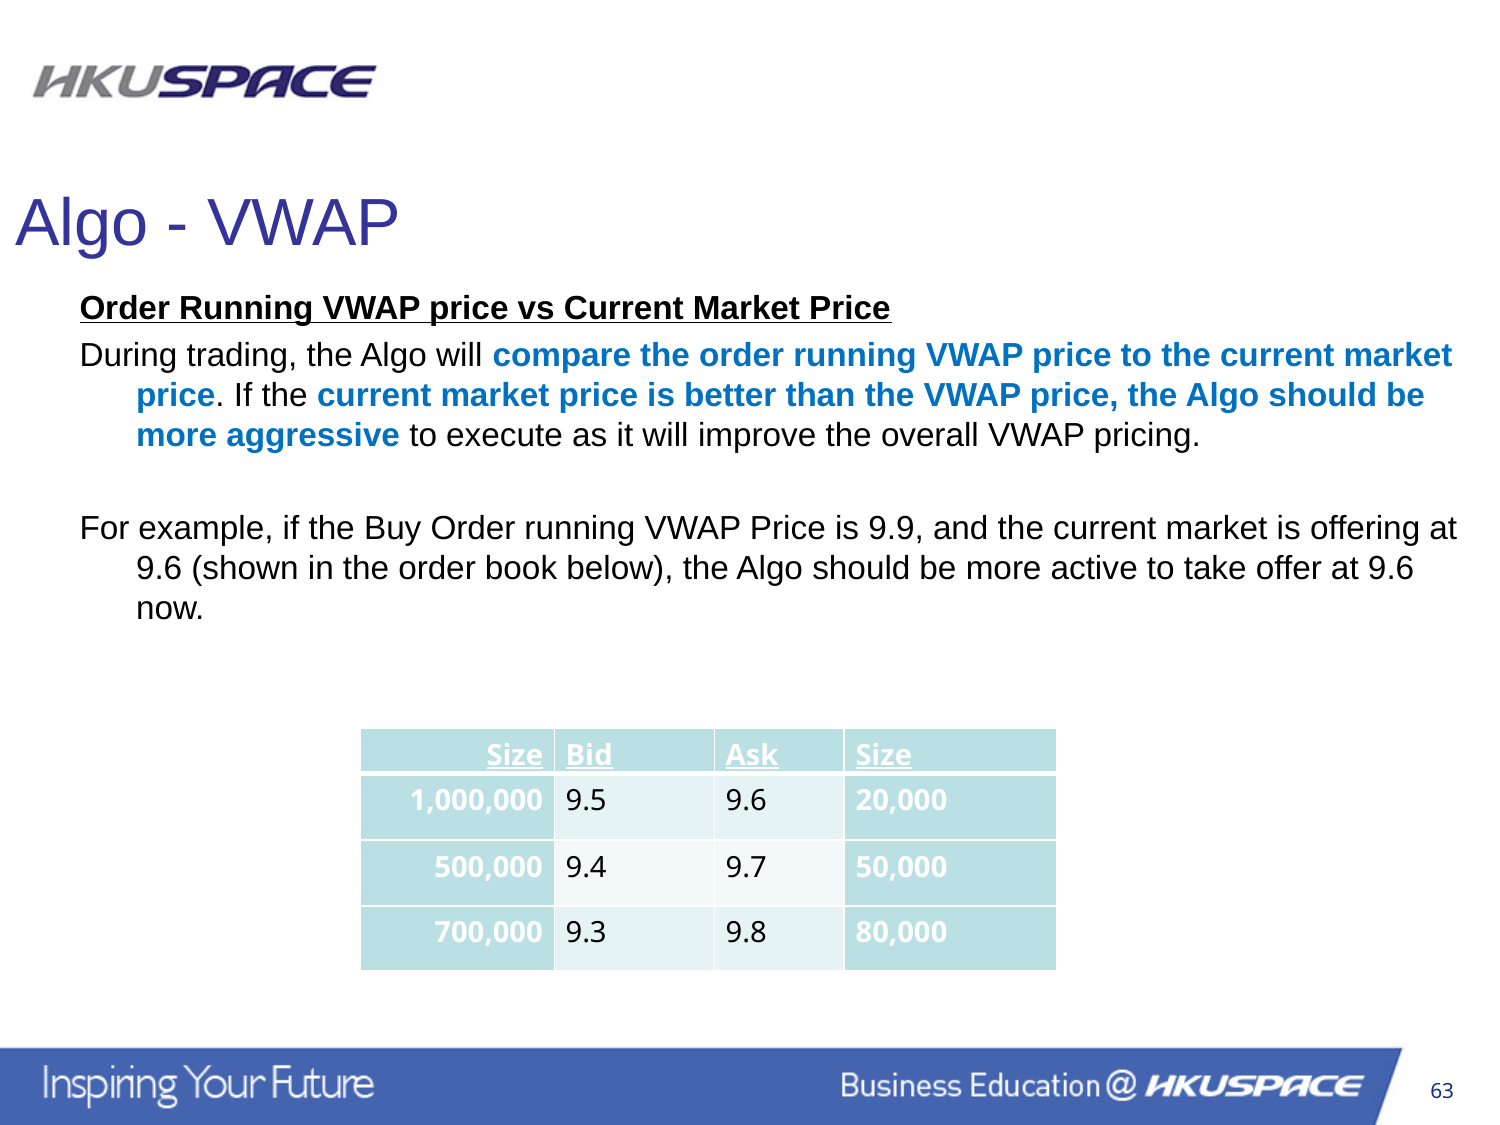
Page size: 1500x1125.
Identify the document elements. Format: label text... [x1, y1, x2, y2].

table_cell 50,000 [845, 841, 1056, 905]
table_cell 80,000 [845, 907, 1056, 970]
table_cell 9.3 [555, 907, 714, 970]
table_cell 500,000 [361, 841, 554, 905]
picture [0, 0, 1500, 1125]
table_cell 9.4 [555, 841, 714, 905]
table_cell 9.6 [715, 776, 843, 839]
table_header Size [845, 729, 1056, 771]
title Algo - VWAP [0, 101, 1325, 266]
text_box Order Running VWAP price vs Current Market Price During trading, the Algo will compare the order running VWAP price to the current market price. If the current market price is better than the VWAP price, the Algo should be more aggressive to execute as it will improve the overall VWAP pricing. For example, if the Buy Order running VWAP Price is 9.9, and the current market is offering at 9.6 (shown in the order book below), the Algo should be more active to take offer at 9.6 now. [64, 278, 1483, 693]
table_cell 9.5 [555, 776, 714, 839]
table_cell 1,000,000 [361, 776, 554, 839]
table_header Ask [715, 729, 843, 771]
table_cell 9.7 [715, 841, 843, 905]
table_header Size [361, 729, 554, 771]
table_header Bid [555, 729, 714, 771]
table_cell 700,000 [361, 907, 554, 970]
slide_number 63 [1415, 1070, 1499, 1125]
table_cell 9.8 [715, 907, 843, 970]
table_cell 20,000 [845, 776, 1056, 839]
